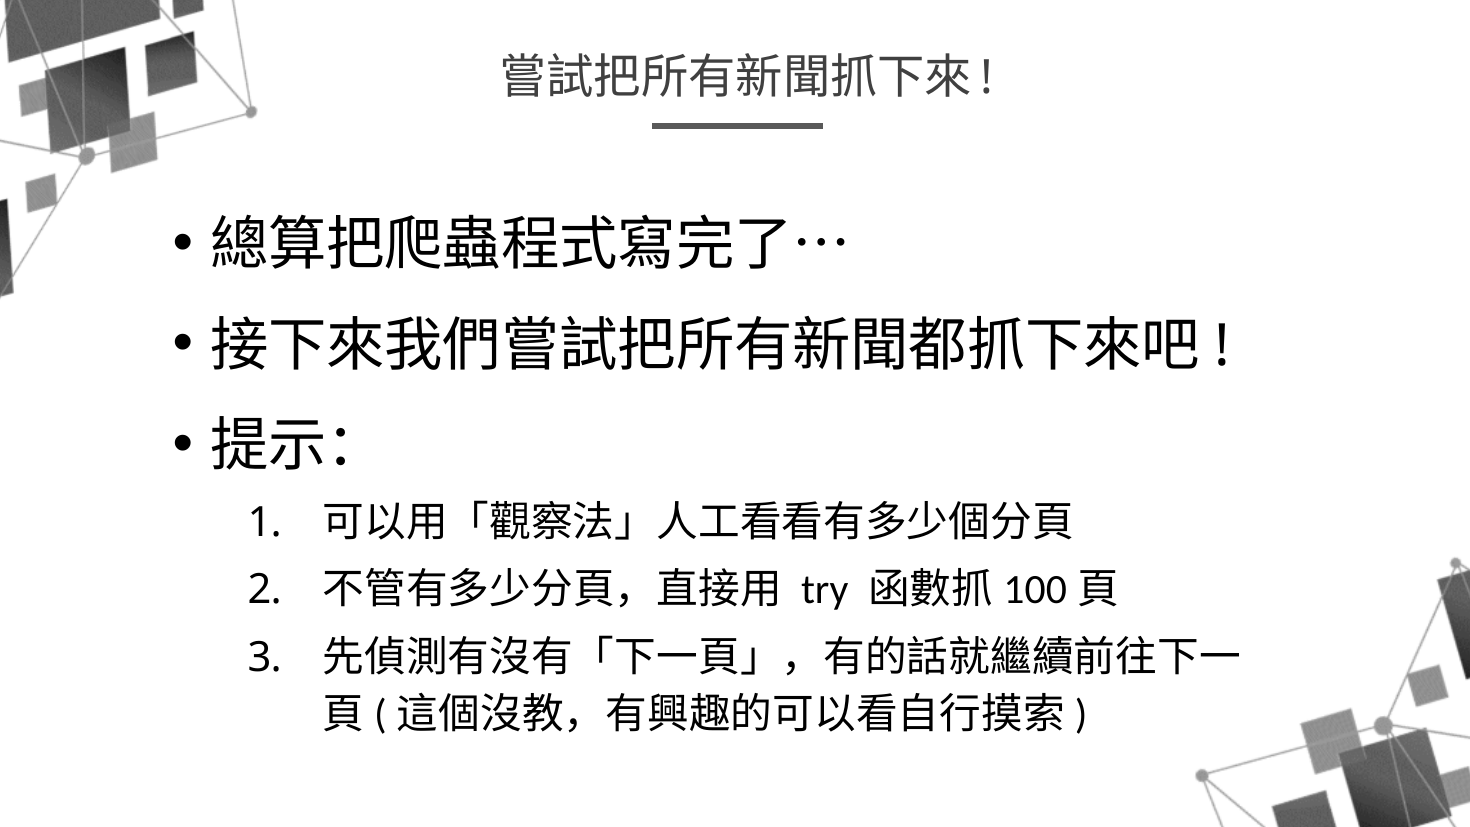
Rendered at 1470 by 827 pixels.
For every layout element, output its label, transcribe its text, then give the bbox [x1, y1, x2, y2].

picture [0, 0, 1470, 827]
list 嘗試把所有新聞抓下來! [483, 34, 997, 123]
list 總算把爬蟲程式寫完了… 接下來我們嘗試把所有新聞都抓下來吧! 提示： 可以用「觀察法」人工看看有多少個分頁 不管有多少分頁，直接用 try 函數抓100頁 先偵測有沒有「下一頁」，有的話就繼續前往下一頁(這個沒教，有興趣的可以看自行摸索) [157, 188, 1279, 390]
